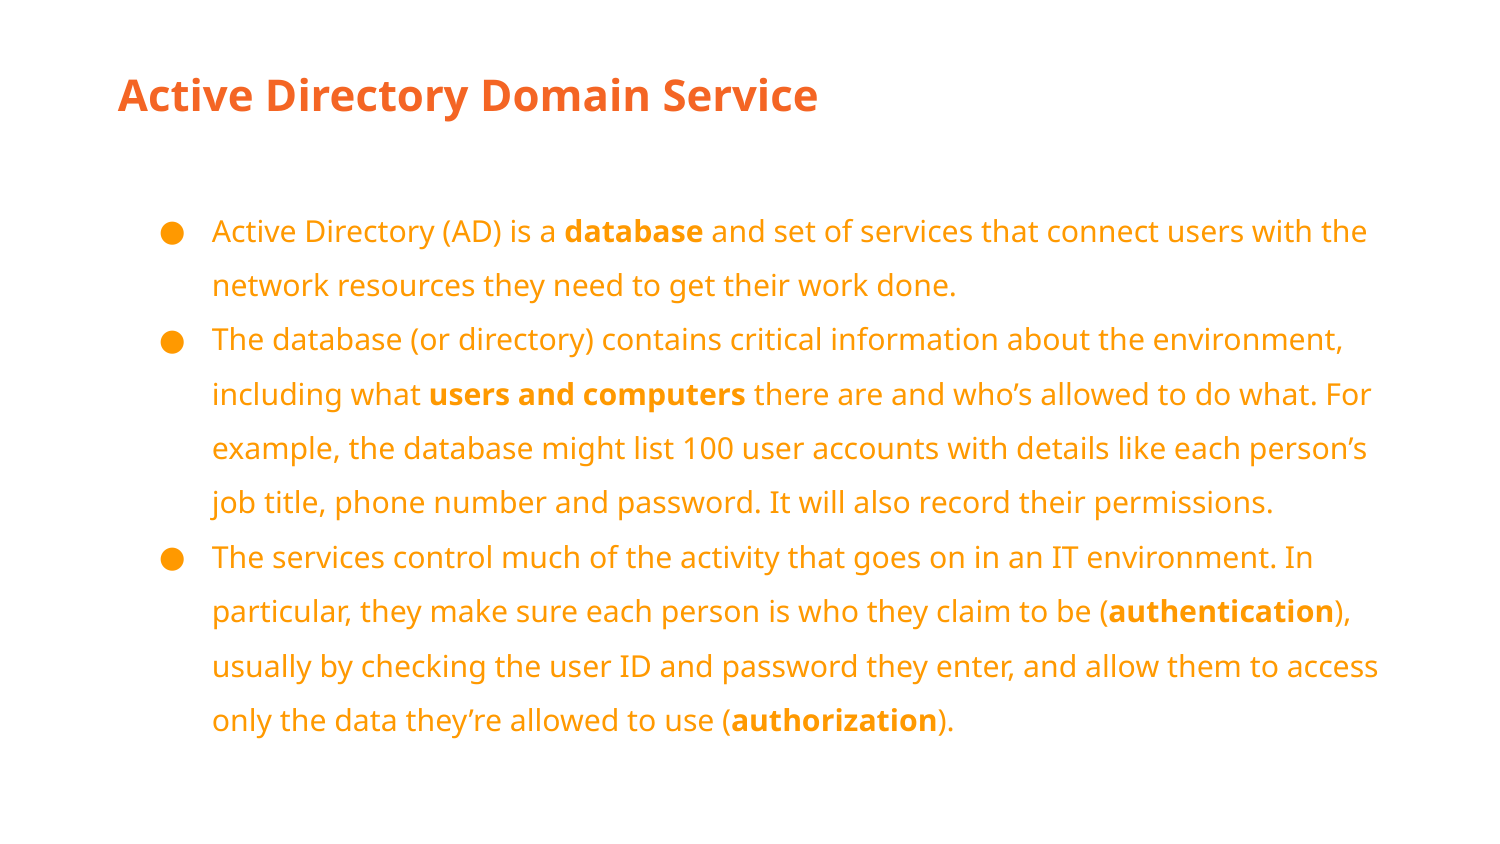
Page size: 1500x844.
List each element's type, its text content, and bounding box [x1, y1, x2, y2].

title Active Directory Domain Service [102, 52, 1327, 179]
title Active Directory (AD) is a database and set of services that connect users with the network resources they need to get their work done. The database (or directory) contains critical information about the environment, including what users and computers there are and who’s allowed to do what. For example, the database might list 100 user accounts with details like each person’s job title, phone number and password. It will also record their permissions. The services control much of the activity that goes on in an IT environment. In particular, they make sure each person is who they claim to be (authentication), usually by checking the user ID and password they enter, and allow them to access only the data they’re allowed to use (authorization). [121, 178, 1410, 784]
